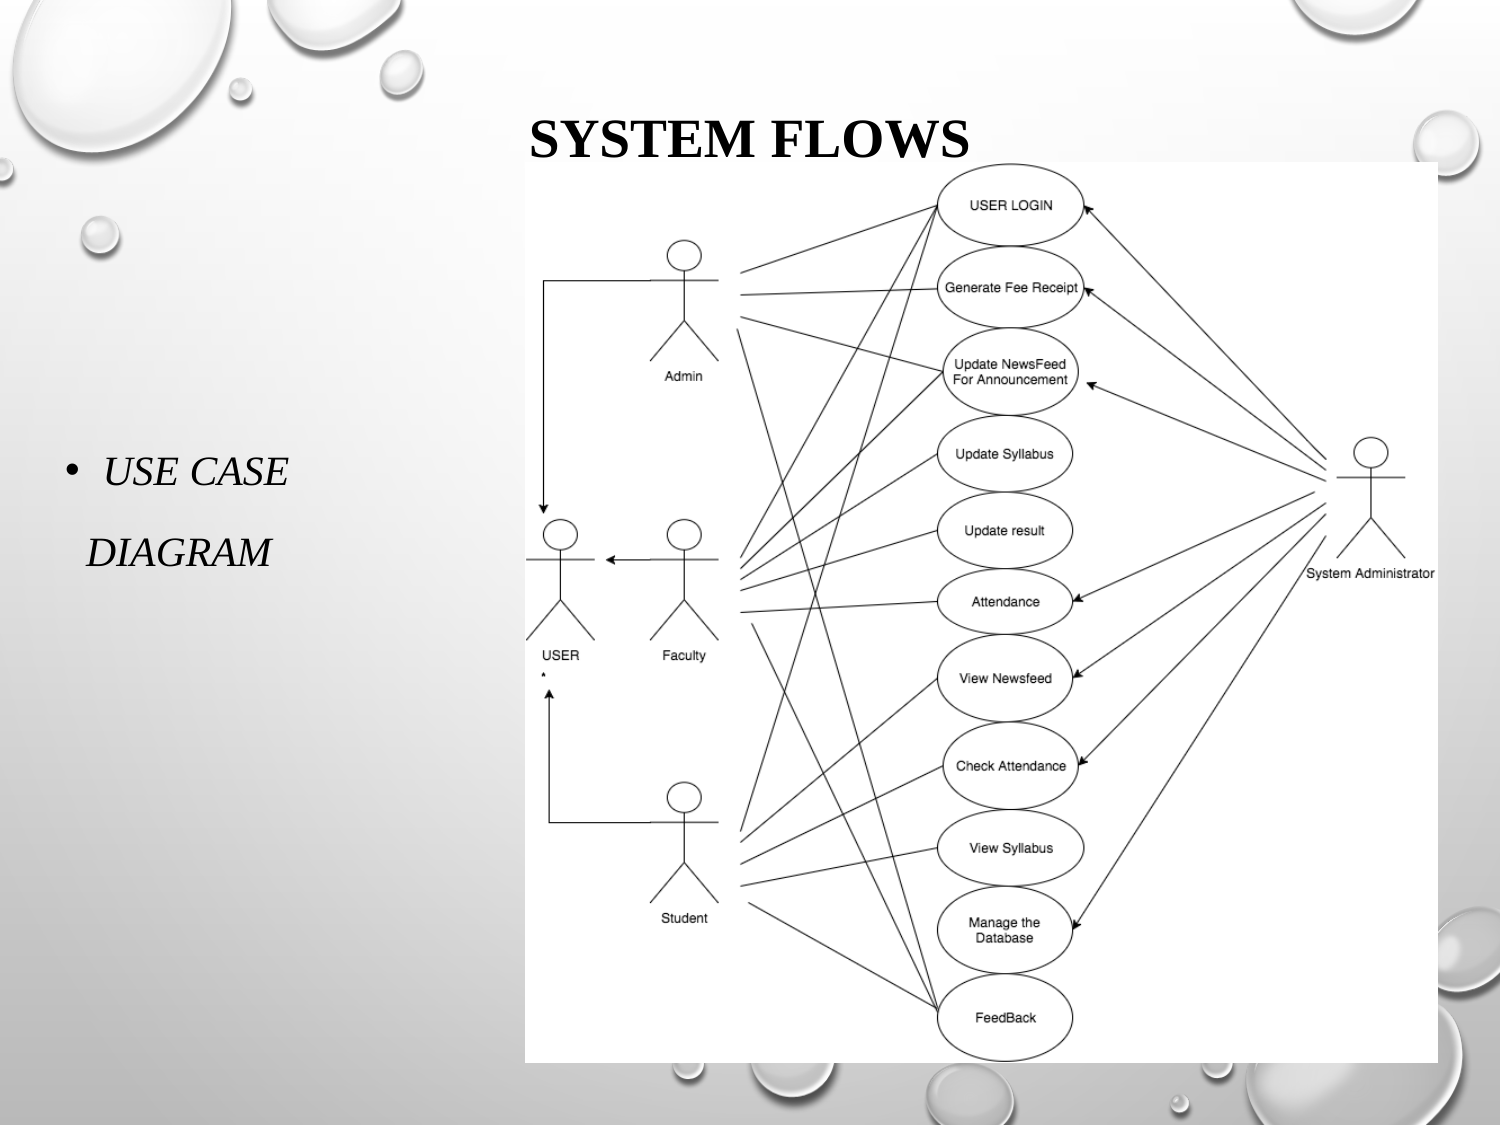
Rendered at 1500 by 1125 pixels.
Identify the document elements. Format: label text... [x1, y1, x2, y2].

list Use Case Diagram [50, 275, 518, 775]
title SYSTEM FLOWS [112, 101, 1388, 275]
picture [0, 0, 1500, 1125]
